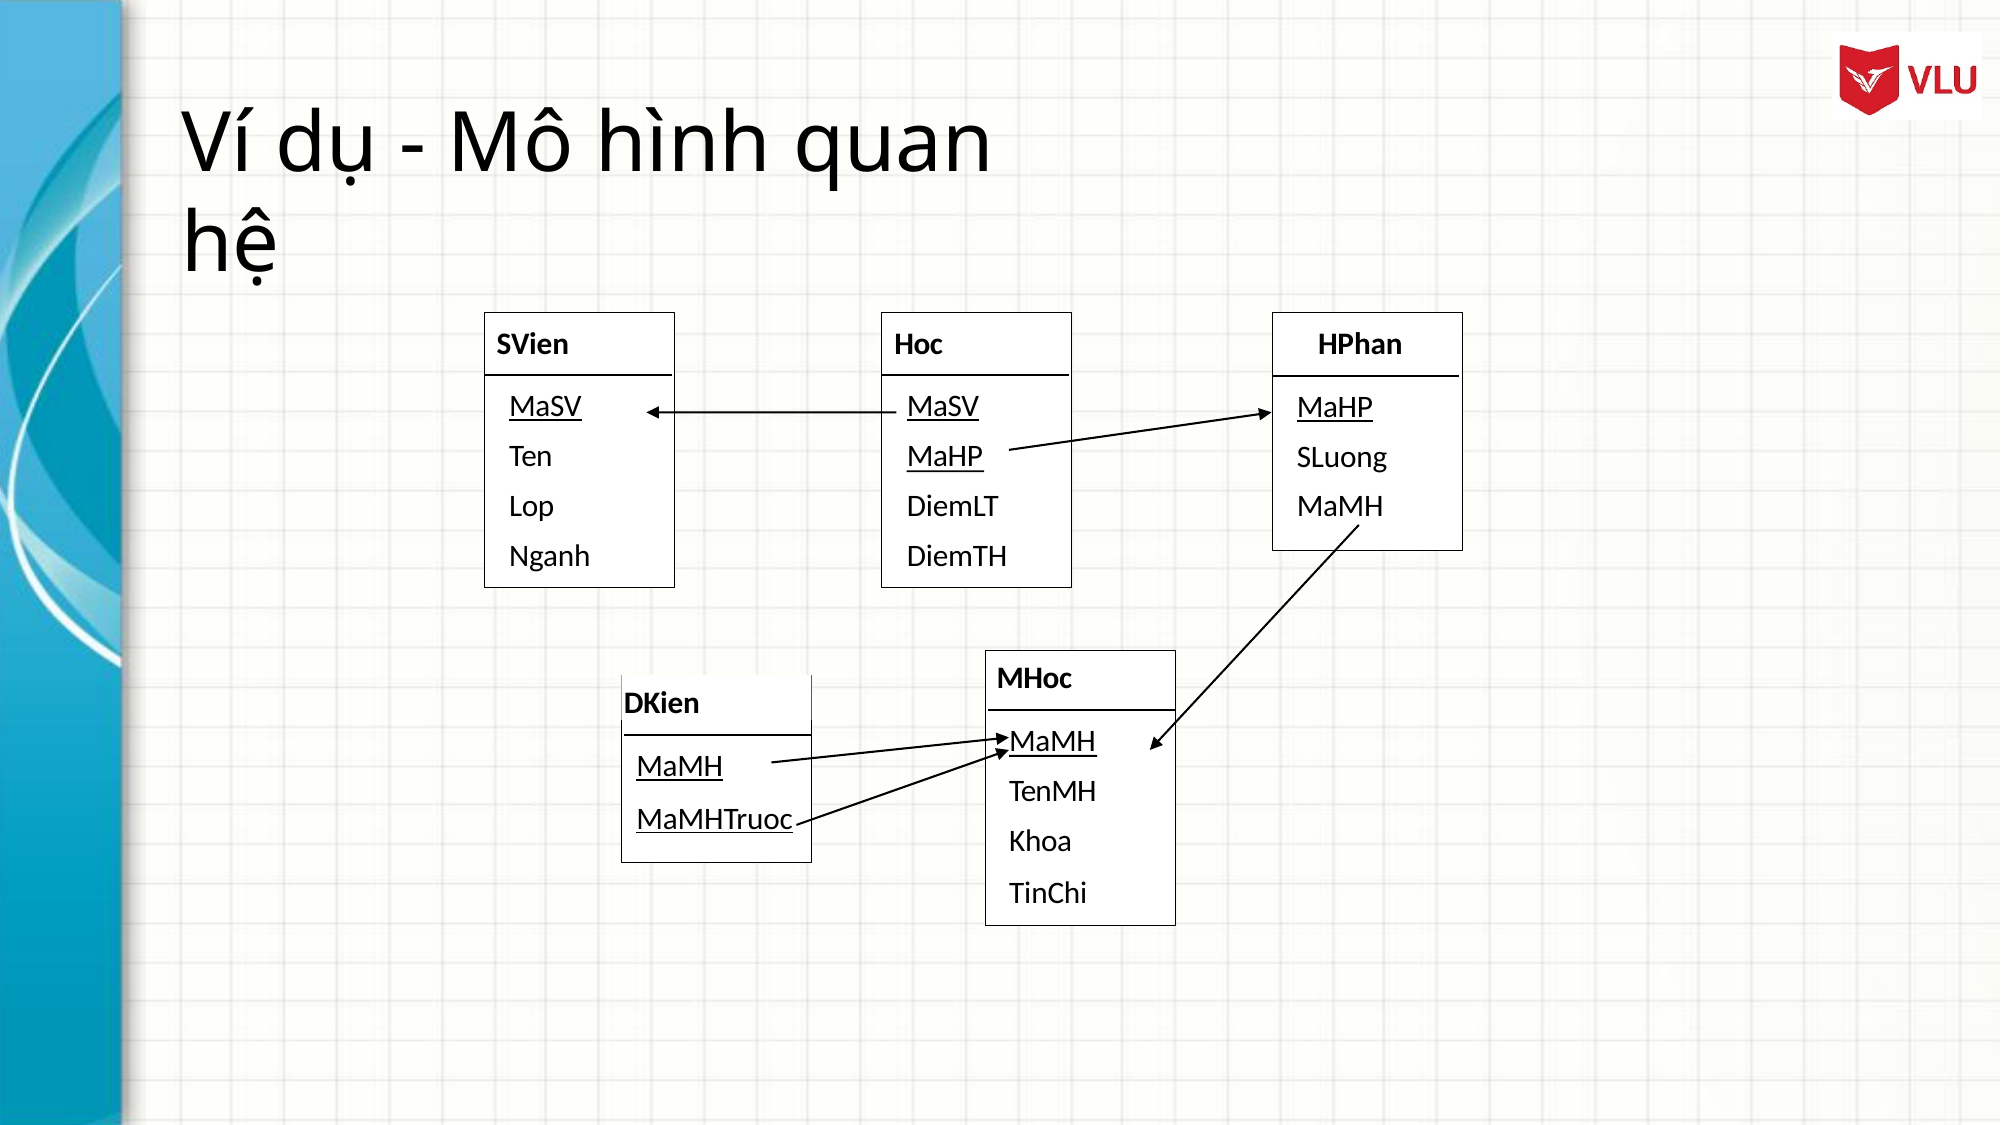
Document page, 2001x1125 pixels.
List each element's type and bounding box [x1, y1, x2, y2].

picture [1831, 32, 1983, 121]
text_box [881, 560, 1073, 588]
text_box [0, 0, 2000, 1125]
text_box [986, 708, 1177, 758]
text_box [984, 763, 1176, 926]
text_box [646, 311, 1464, 551]
text_box [620, 674, 812, 863]
text_box [984, 649, 1176, 709]
text_box [483, 311, 675, 588]
